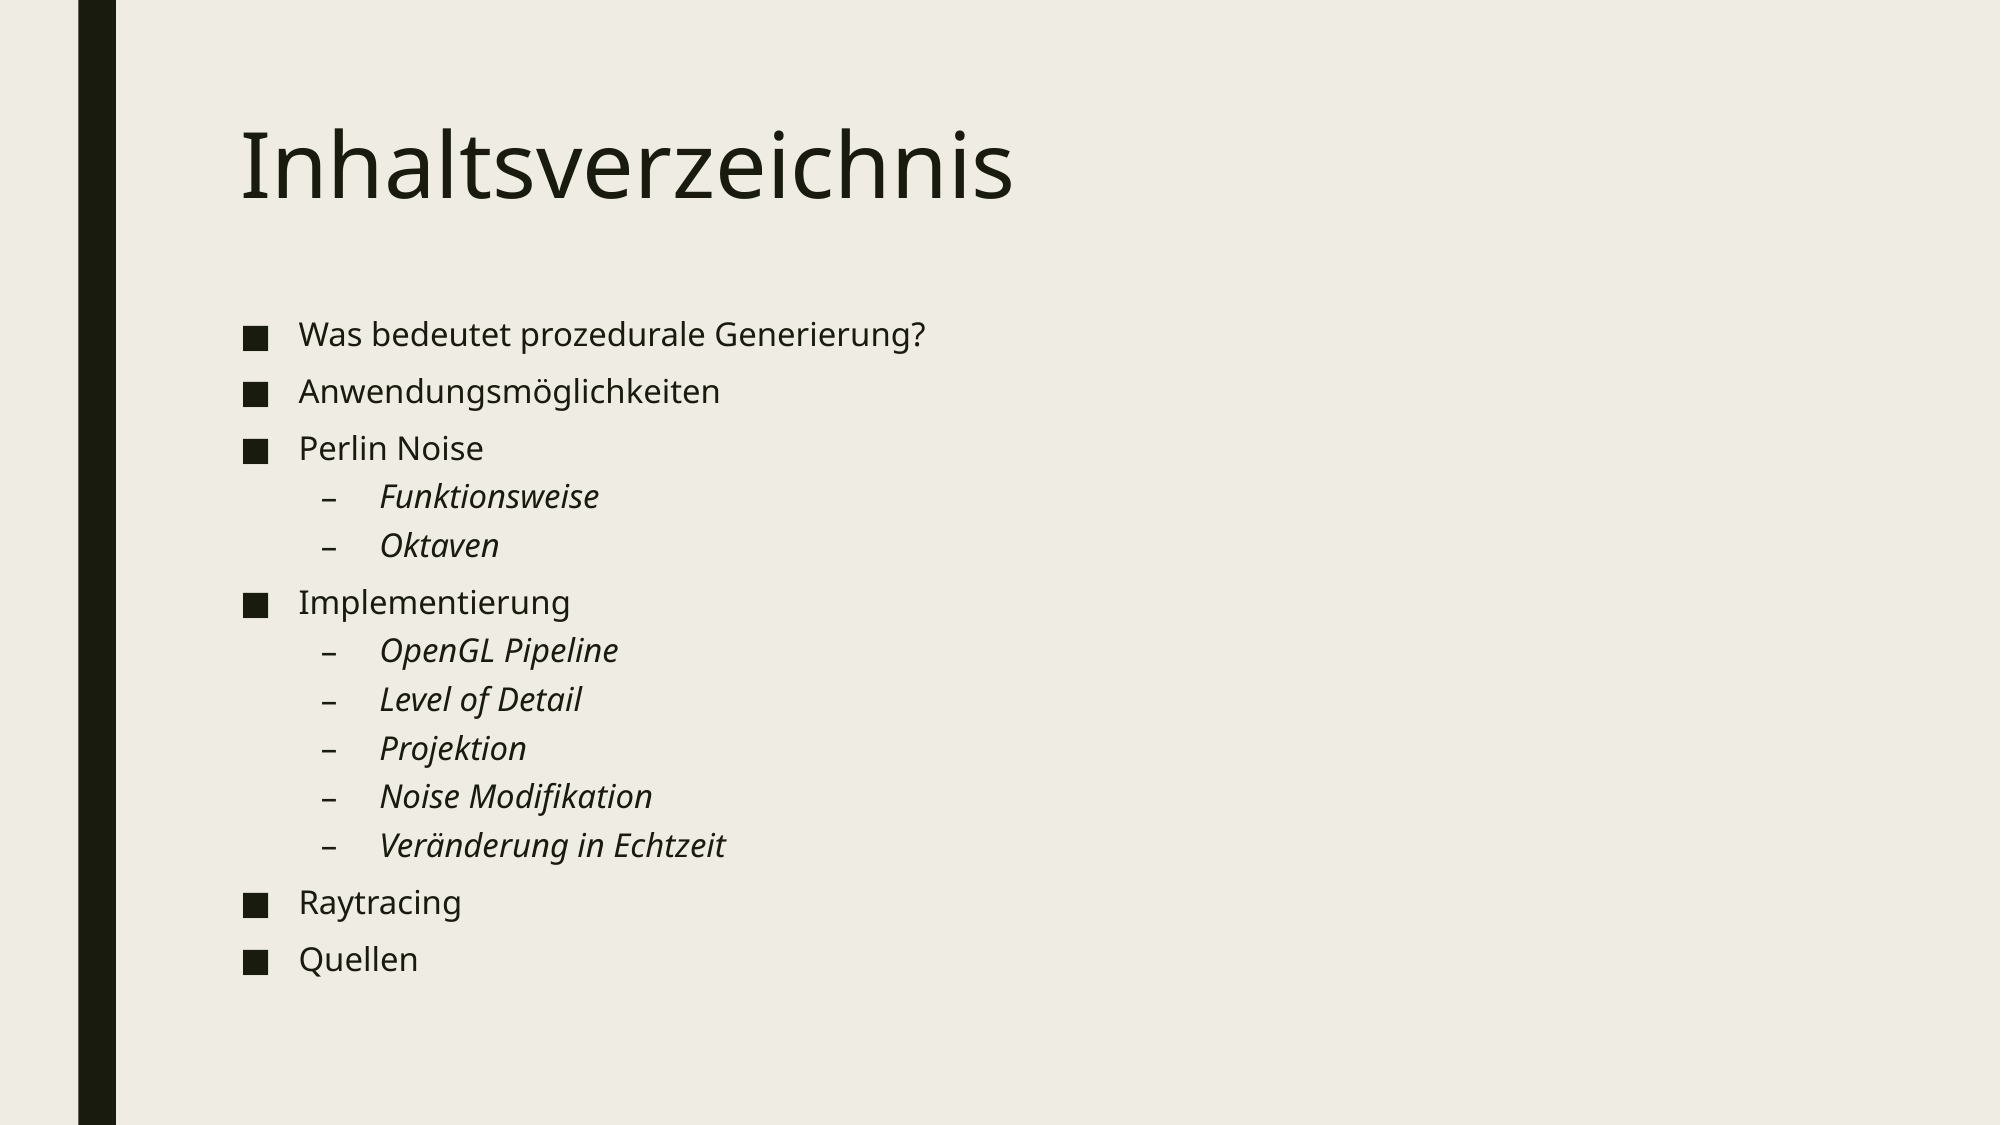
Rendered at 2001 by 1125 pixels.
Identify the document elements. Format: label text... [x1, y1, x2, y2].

title Inhaltsverzeichnis [225, 112, 1800, 309]
list Was bedeutet prozedurale Generierung? Anwendungsmöglichkeiten Perlin Noise Funktionsweise Oktaven Implementierung OpenGL Pipeline Level of Detail Projektion Noise Modifikation Veränderung in Echtzeit Raytracing Quellen [225, 309, 1800, 994]
